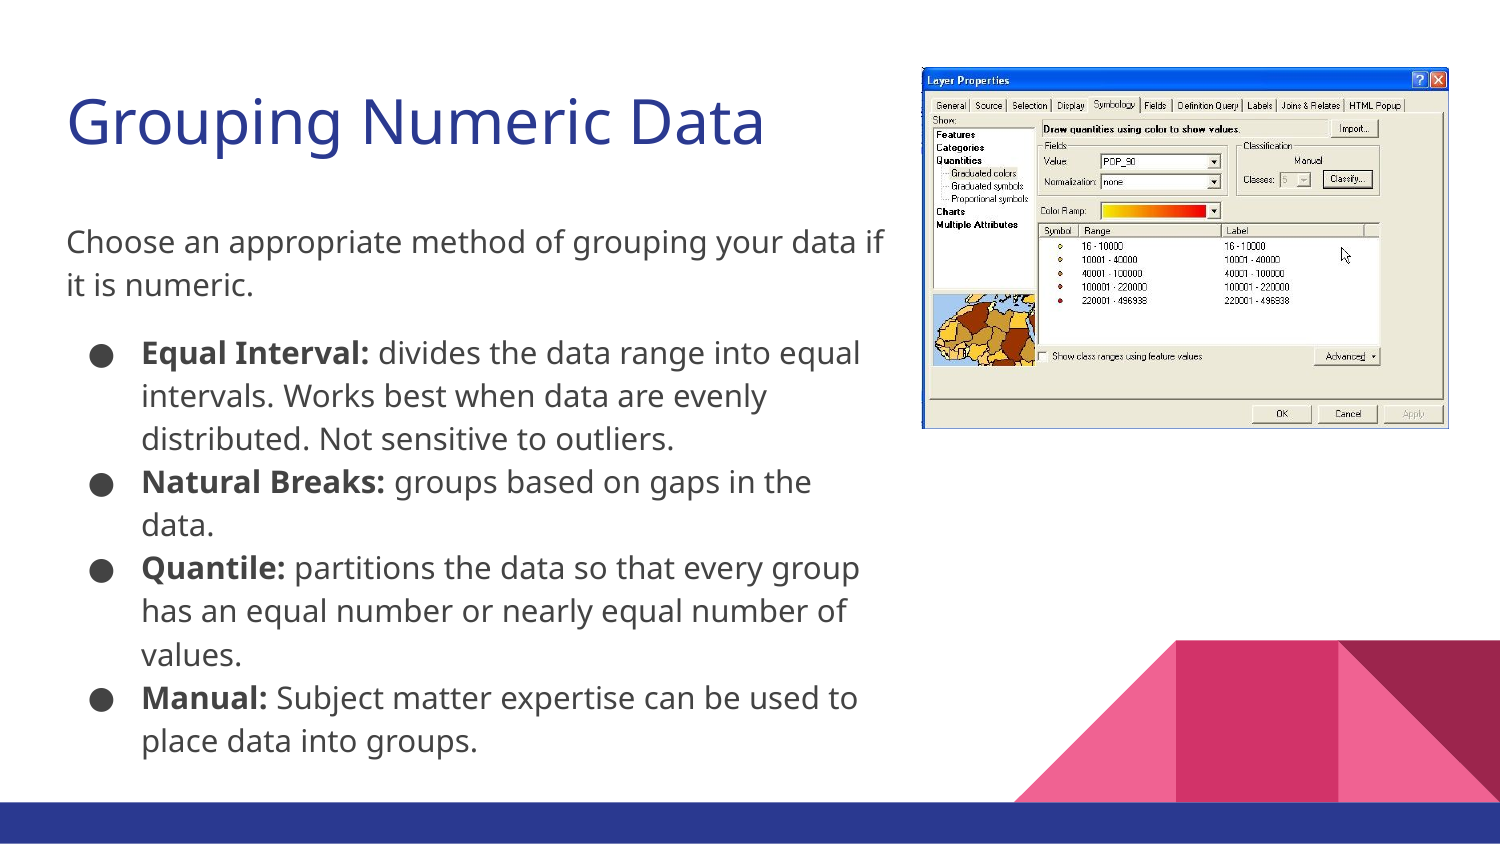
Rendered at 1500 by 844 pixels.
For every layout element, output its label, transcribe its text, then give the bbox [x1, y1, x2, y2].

picture [920, 66, 1450, 429]
title Grouping Numeric Data [51, 67, 918, 167]
list Choose an appropriate method of grouping your data if it is numeric. Equal Interval: divides the data range into equal intervals. Works best when data are evenly distributed. Not sensitive to outliers. Natural Breaks: groups based on gaps in the data. Quantile: partitions the data so that every group has an equal number or nearly equal number of values. Manual: Subject matter expertise can be used to place data into groups. [51, 201, 907, 750]
